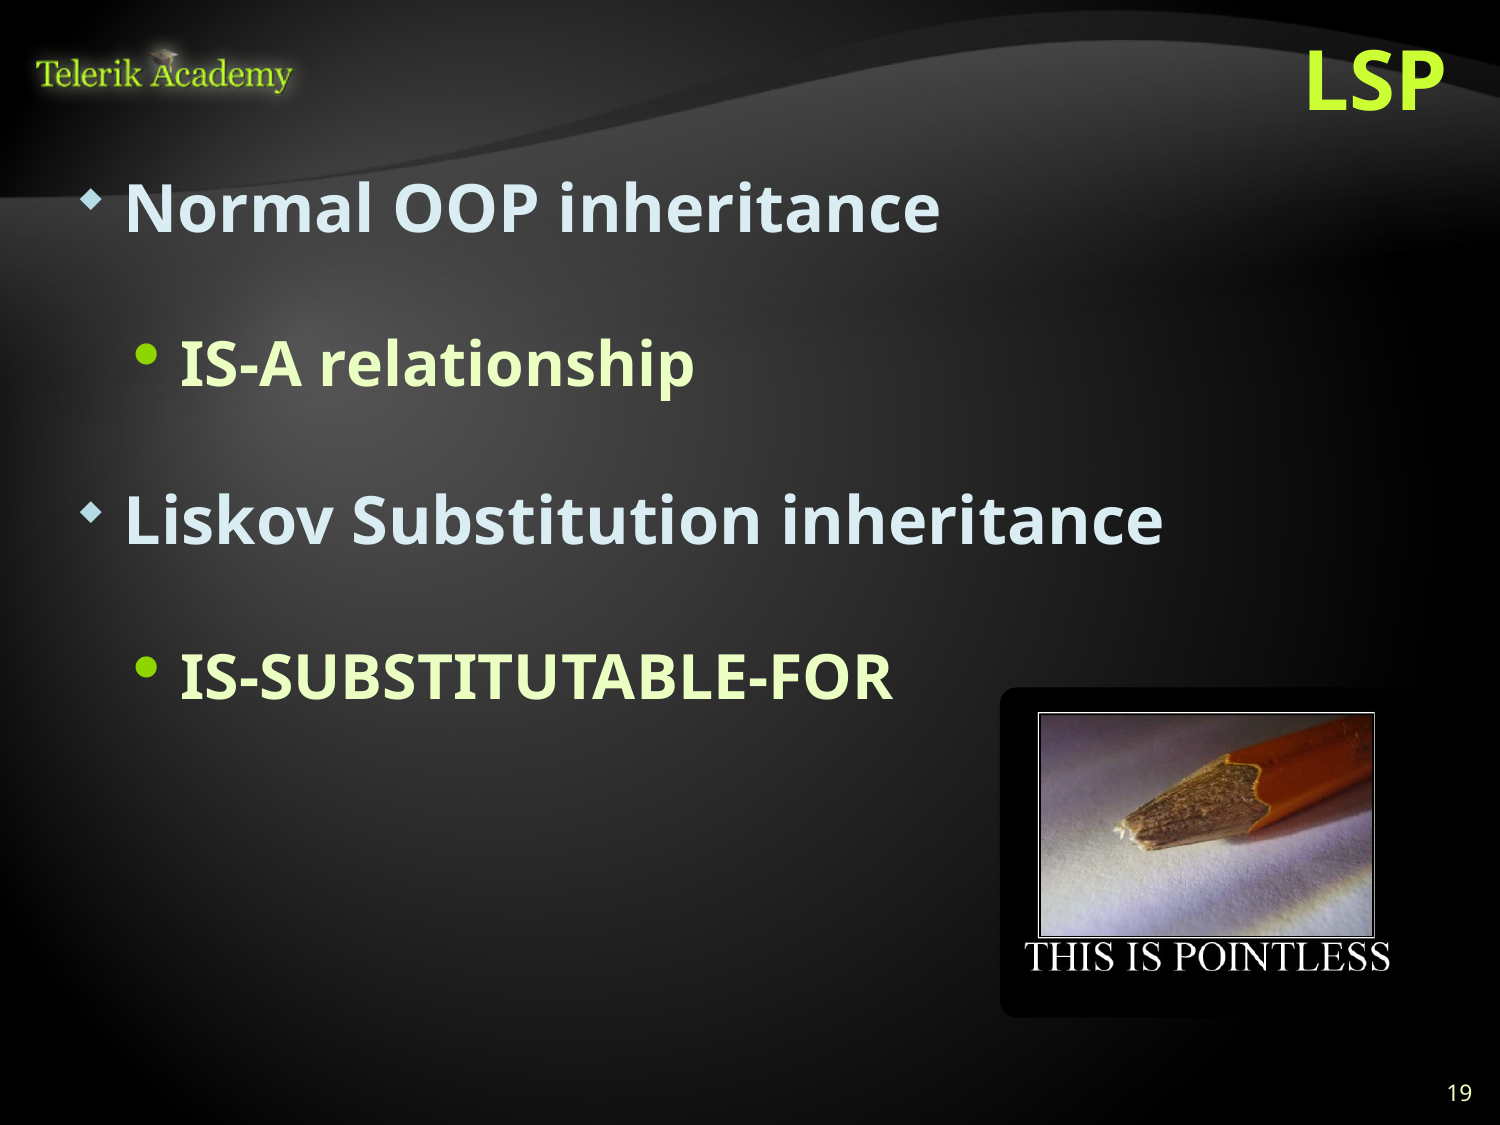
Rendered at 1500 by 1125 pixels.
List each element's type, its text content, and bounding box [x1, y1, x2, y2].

picture [0, 0, 1500, 1125]
slide_number 19 [1412, 1074, 1488, 1113]
title LSP [300, 16, 1463, 155]
list Normal OOP inheritance IS-A relationship Liskov Substitution inheritance IS-SUBSTITUTABLE-FOR [62, 154, 1450, 1063]
